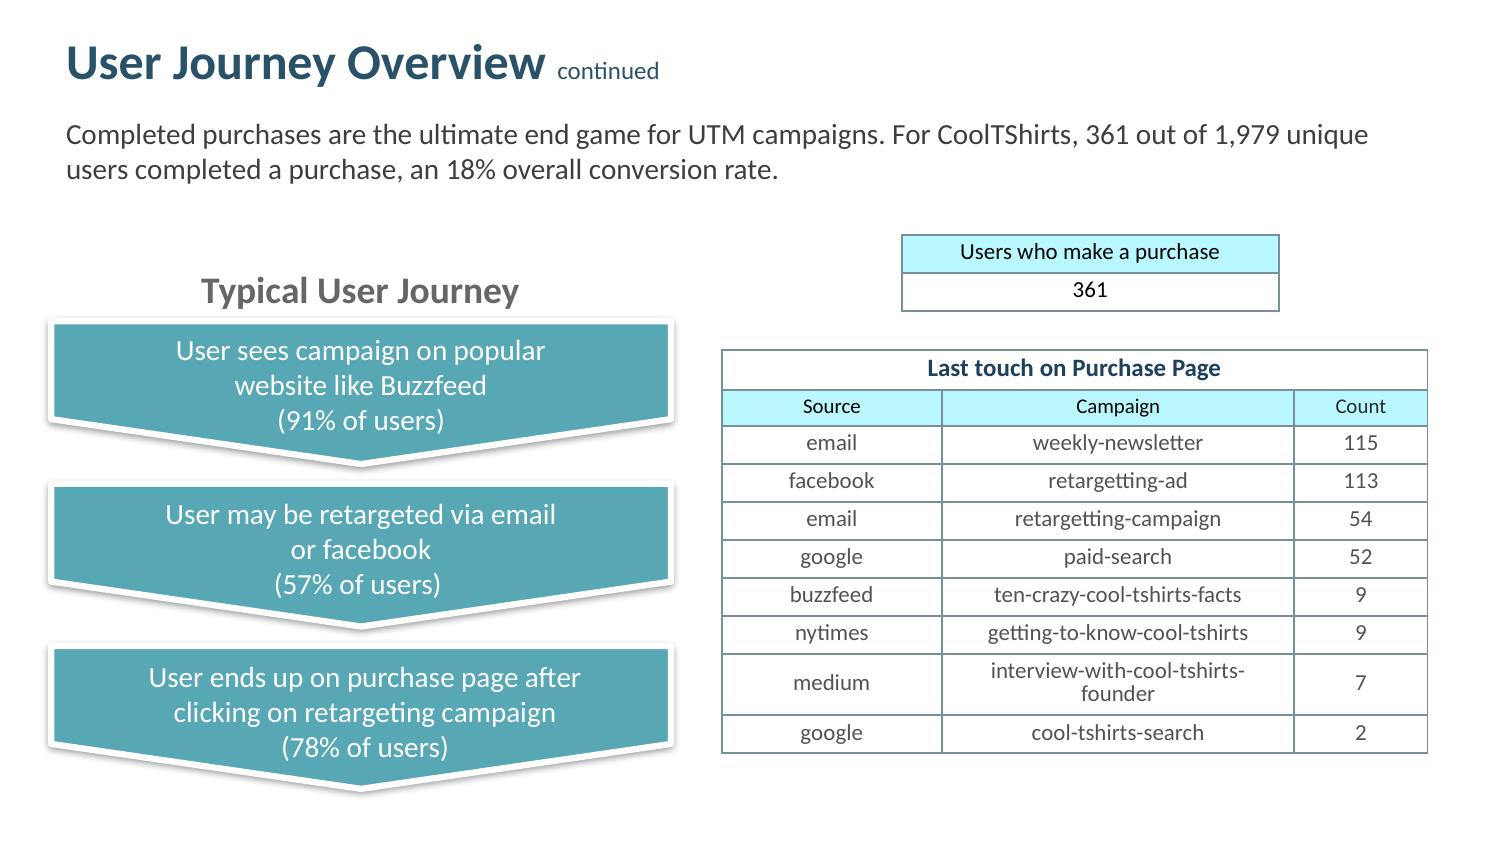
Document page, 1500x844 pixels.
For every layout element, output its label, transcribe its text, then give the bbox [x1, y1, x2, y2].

table_cell weekly-newsletter [943, 427, 1293, 463]
table_header Last touch on Purchase Page [723, 351, 1427, 389]
table_header Users who make a purchase [903, 236, 1278, 272]
table_cell ten-crazy-cool-tshirts-facts [943, 579, 1293, 615]
table_cell retargetting-ad [943, 465, 1293, 501]
table_cell Campaign [943, 391, 1293, 425]
table_cell 115 [1295, 427, 1427, 463]
table_cell interview-with-cool-tshirts-founder [943, 655, 1293, 714]
text_box [48, 480, 675, 599]
table_cell 361 [903, 274, 1278, 310]
table_cell Source [723, 391, 941, 425]
text_box User may be retargeted via email or facebook (57% of users) [148, 488, 574, 608]
text_box [216, 771, 507, 792]
table_cell google [723, 541, 941, 577]
table_cell cool-tshirts-search [943, 716, 1293, 752]
table_cell paid-search [943, 541, 1293, 577]
text_box [200, 444, 522, 468]
text_box User sees campaign on popular website like Buzzfeed (91% of users) [148, 324, 574, 444]
text_box User Journey Overview continued [51, 17, 1449, 105]
table_cell Count [1295, 391, 1427, 425]
table_cell 54 [1295, 503, 1427, 539]
table_cell 9 [1295, 579, 1427, 615]
text_box [48, 642, 675, 756]
table_cell email [723, 427, 941, 463]
table_cell google [723, 716, 941, 752]
table_cell 2 [1295, 716, 1427, 752]
table_cell email [723, 503, 941, 539]
table_cell 113 [1295, 465, 1427, 501]
table_cell buzzfeed [723, 579, 941, 615]
text_box User ends up on purchase page after clicking on retargeting campaign (78% of users) [112, 650, 618, 771]
table_cell 52 [1295, 541, 1427, 577]
text_box [48, 318, 675, 437]
text_box Completed purchases are the ultimate end game for UTM campaigns. For CoolTShirts, 361 out of 1,979 unique users completed a purchase, an 18% overall conversion rate. [51, 100, 1442, 186]
table_cell 9 [1295, 617, 1427, 653]
table_cell nytimes [723, 617, 941, 653]
table_cell retargetting-campaign [943, 503, 1293, 539]
table_cell getting-to-know-cool-tshirts [943, 617, 1293, 653]
text_box Typical User Journey [186, 259, 544, 319]
table_cell 7 [1295, 655, 1427, 714]
text_box [211, 608, 511, 630]
table_cell medium [723, 655, 941, 714]
table_cell facebook [723, 465, 941, 501]
